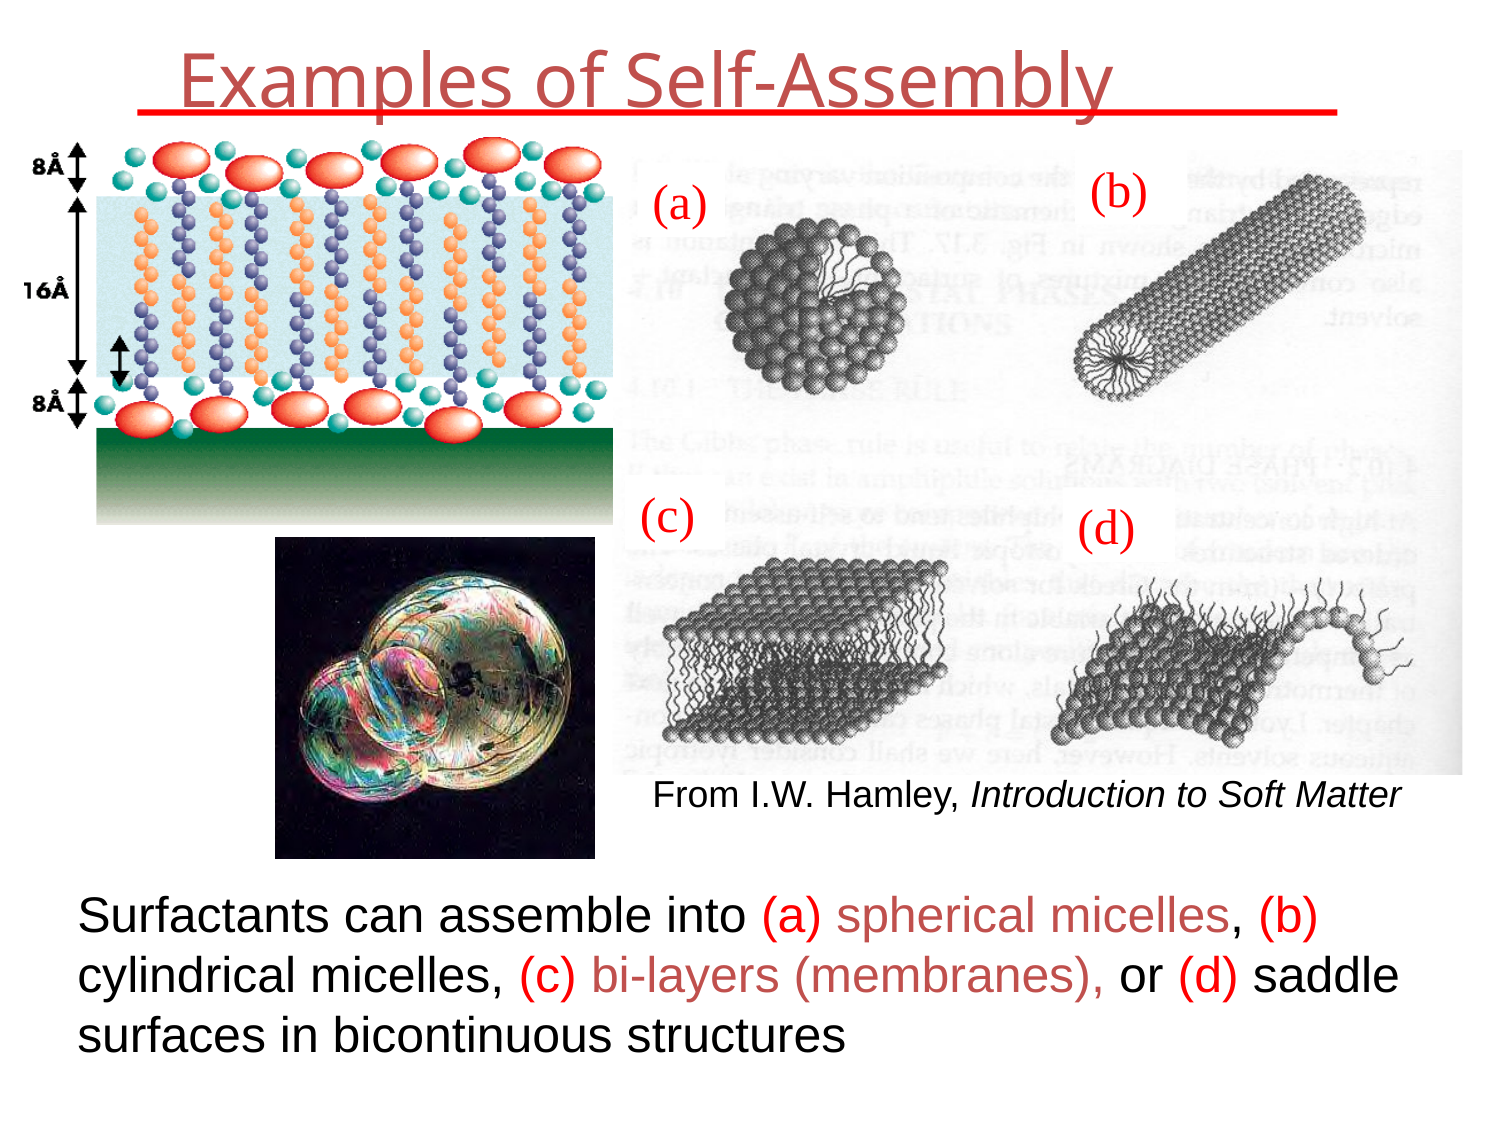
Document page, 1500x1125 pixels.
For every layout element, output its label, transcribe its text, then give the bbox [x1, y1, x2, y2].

picture [274, 537, 596, 859]
picture [612, 149, 1463, 776]
text_box From I.W. Hamley, Introduction to Soft Matter [637, 762, 1475, 823]
text_box Examples of Self-Assembly [162, 24, 1400, 130]
text_box Surfactants can assemble into (a) spherical micelles, (b) cylindrical micelles, (c) bi-layers (membranes), or (d) saddle surfaces in bicontinuous structures [62, 874, 1438, 1070]
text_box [24, 137, 613, 526]
